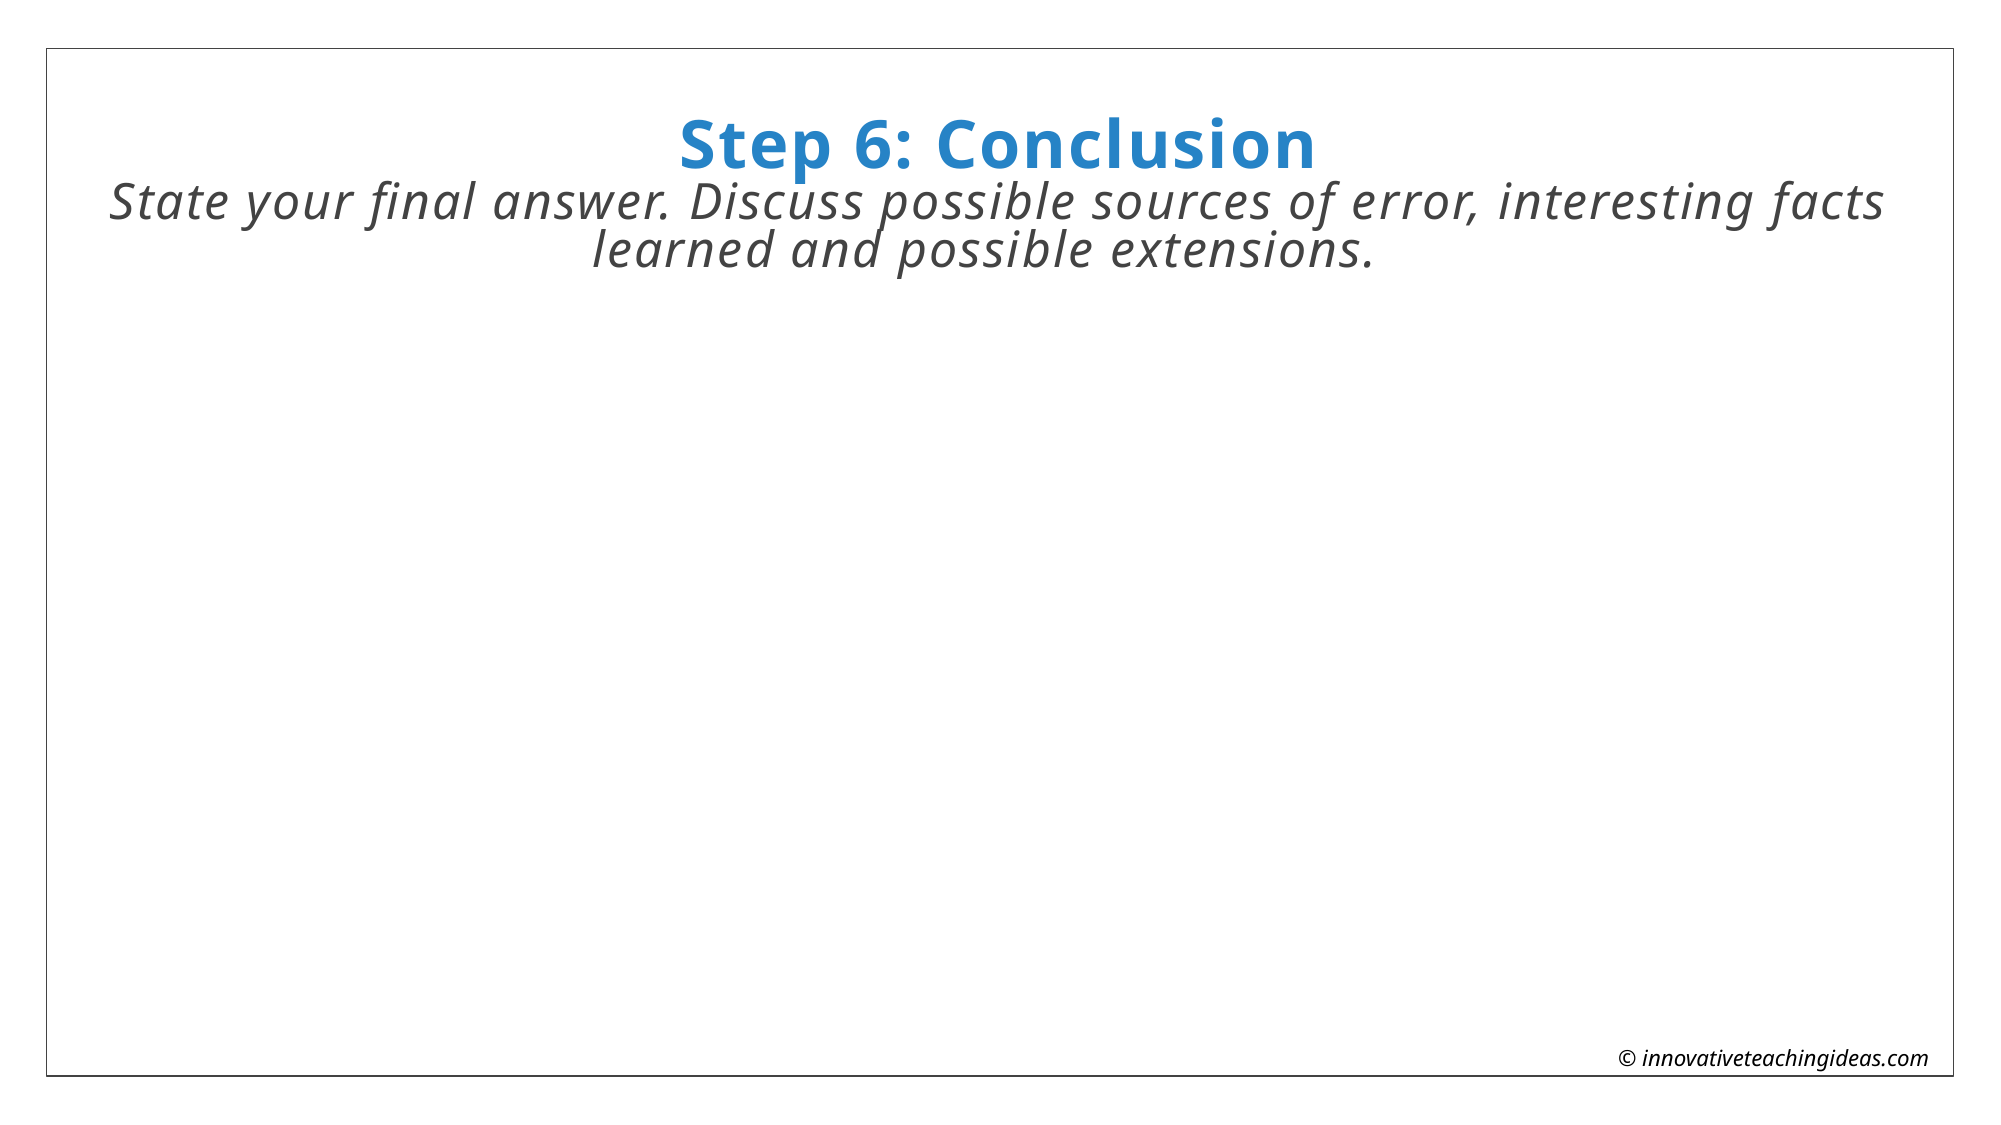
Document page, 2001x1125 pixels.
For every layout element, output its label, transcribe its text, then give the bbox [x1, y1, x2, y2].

title Step 6: Conclusion State your final answer. Discuss possible sources of error, interesting facts learned and possible extensions. [68, 97, 1932, 223]
text_box [46, 48, 1954, 1077]
text_box © innovativeteachingideas.com [1350, 1020, 1950, 1092]
